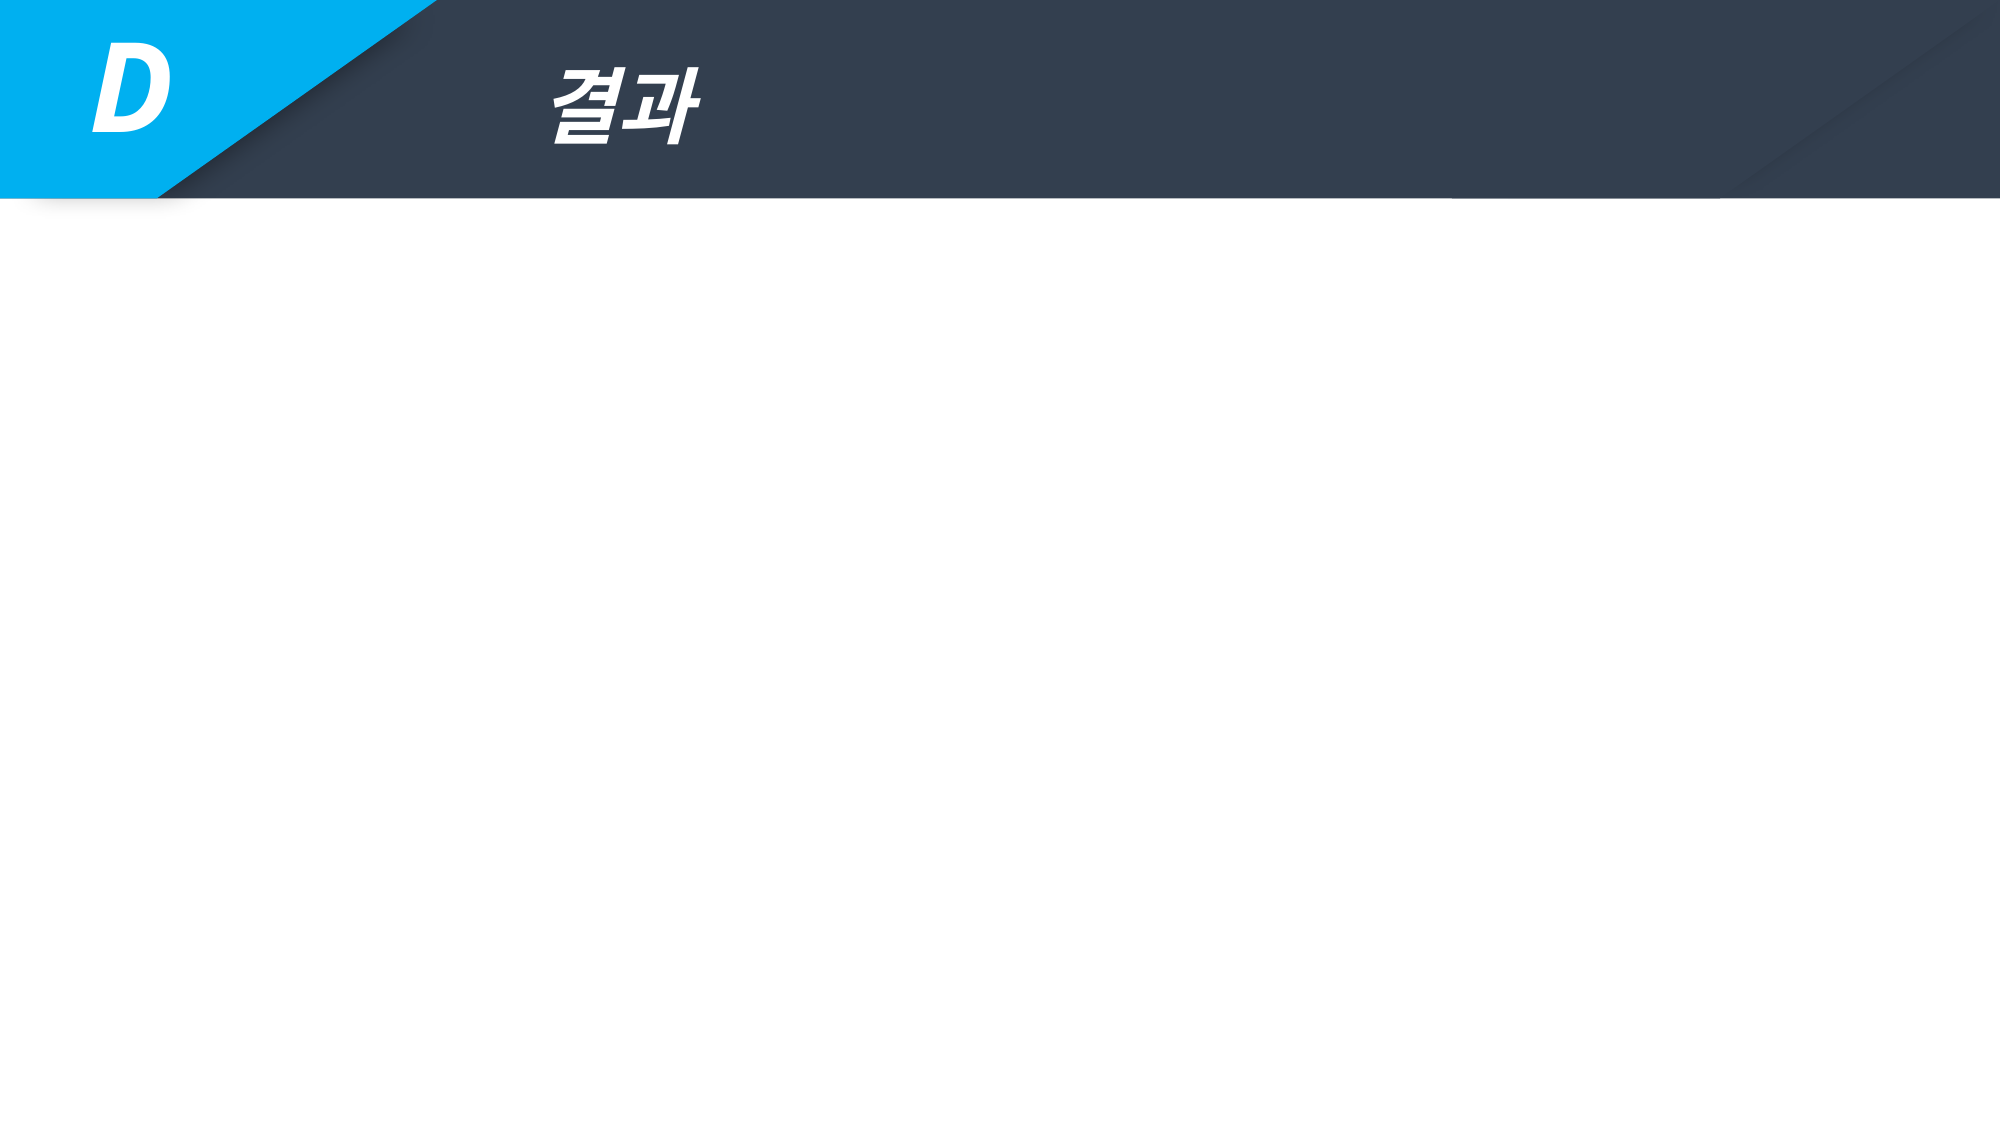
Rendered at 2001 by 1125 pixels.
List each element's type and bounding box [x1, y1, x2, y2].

text_box [0, 0, 2000, 199]
